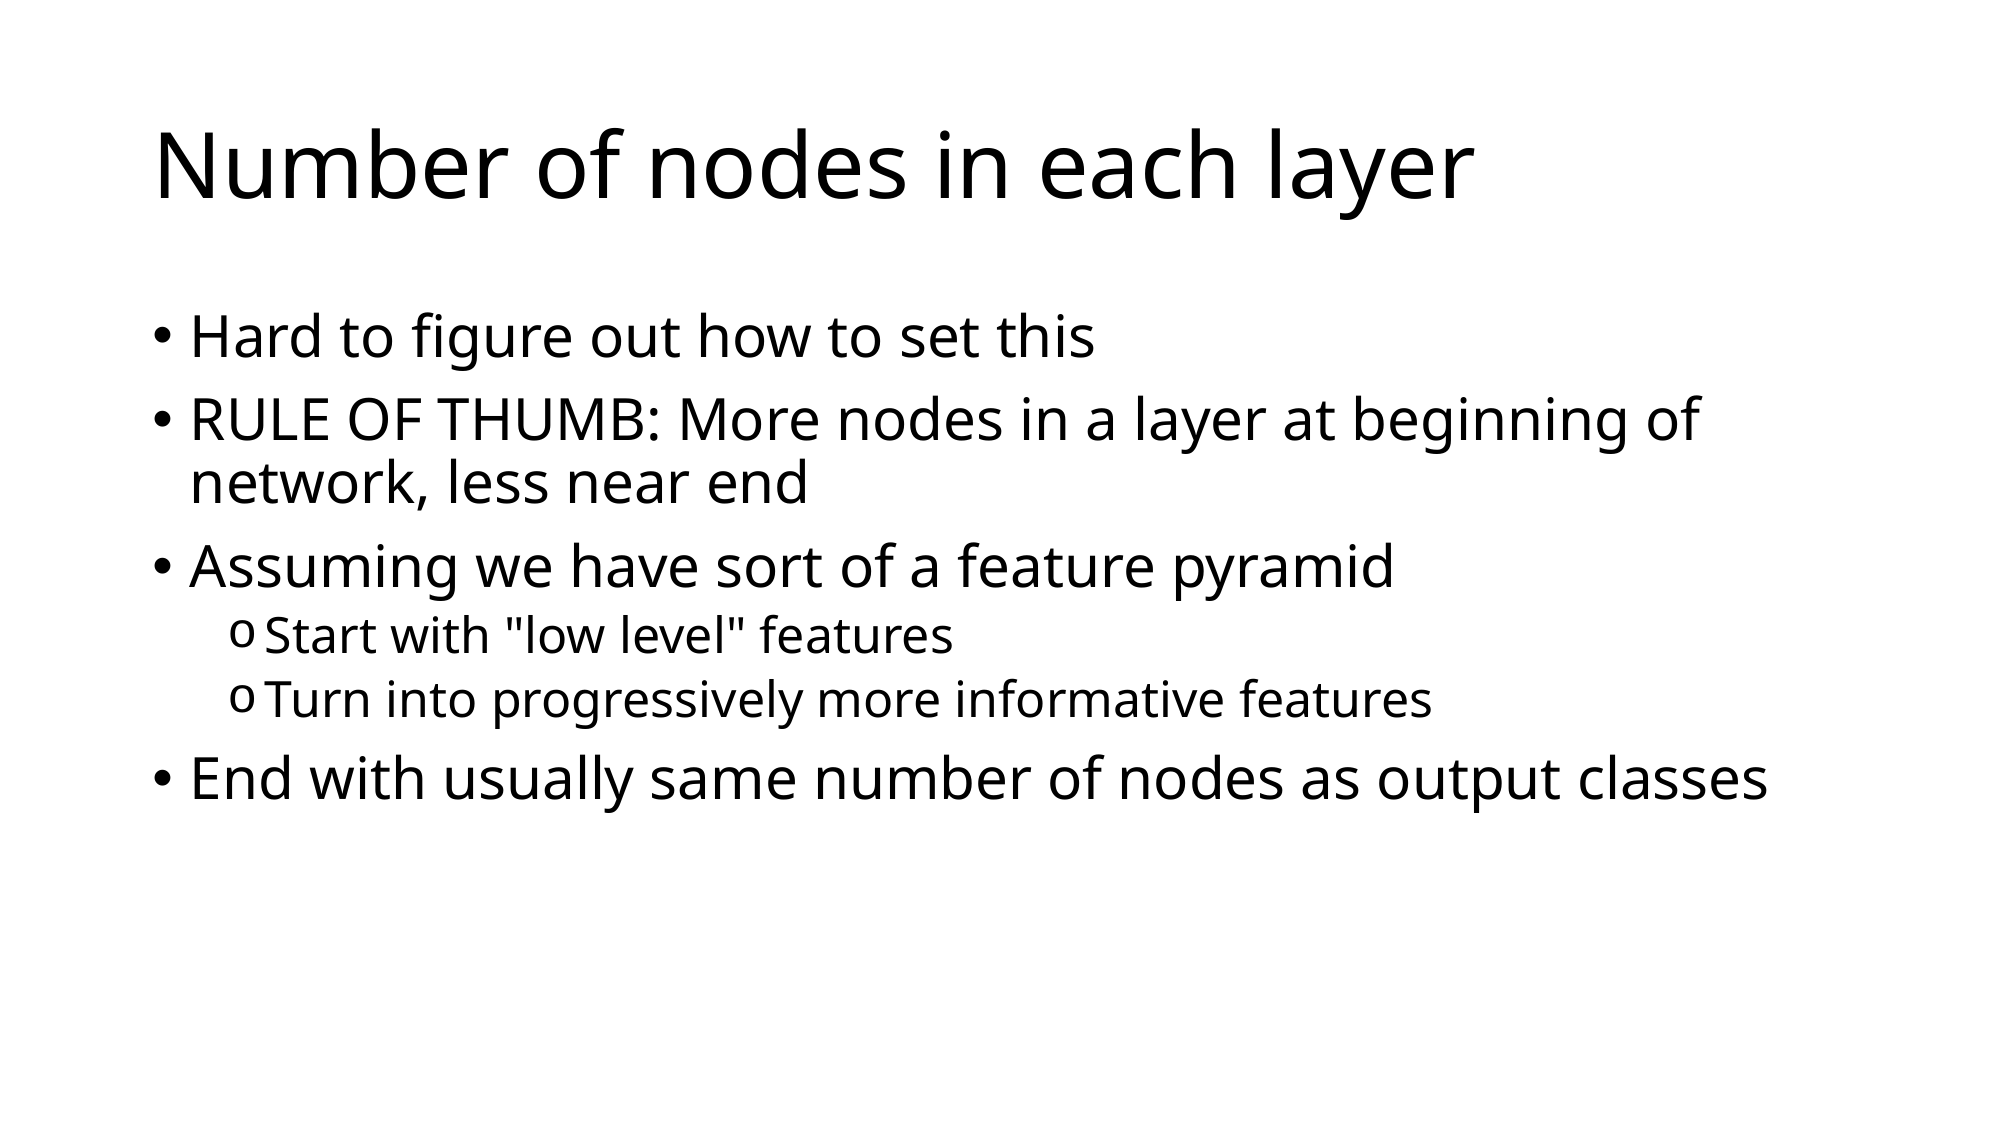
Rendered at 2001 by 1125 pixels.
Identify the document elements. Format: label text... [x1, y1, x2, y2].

list Hard to figure out how to set this RULE OF THUMB: More nodes in a layer at beginning of network, less near end Assuming we have sort of a feature pyramid Start with "low level" features Turn into progressively more informative features End with usually same number of nodes as output classes [137, 299, 1863, 1014]
title Number of nodes in each layer [137, 59, 1863, 278]
